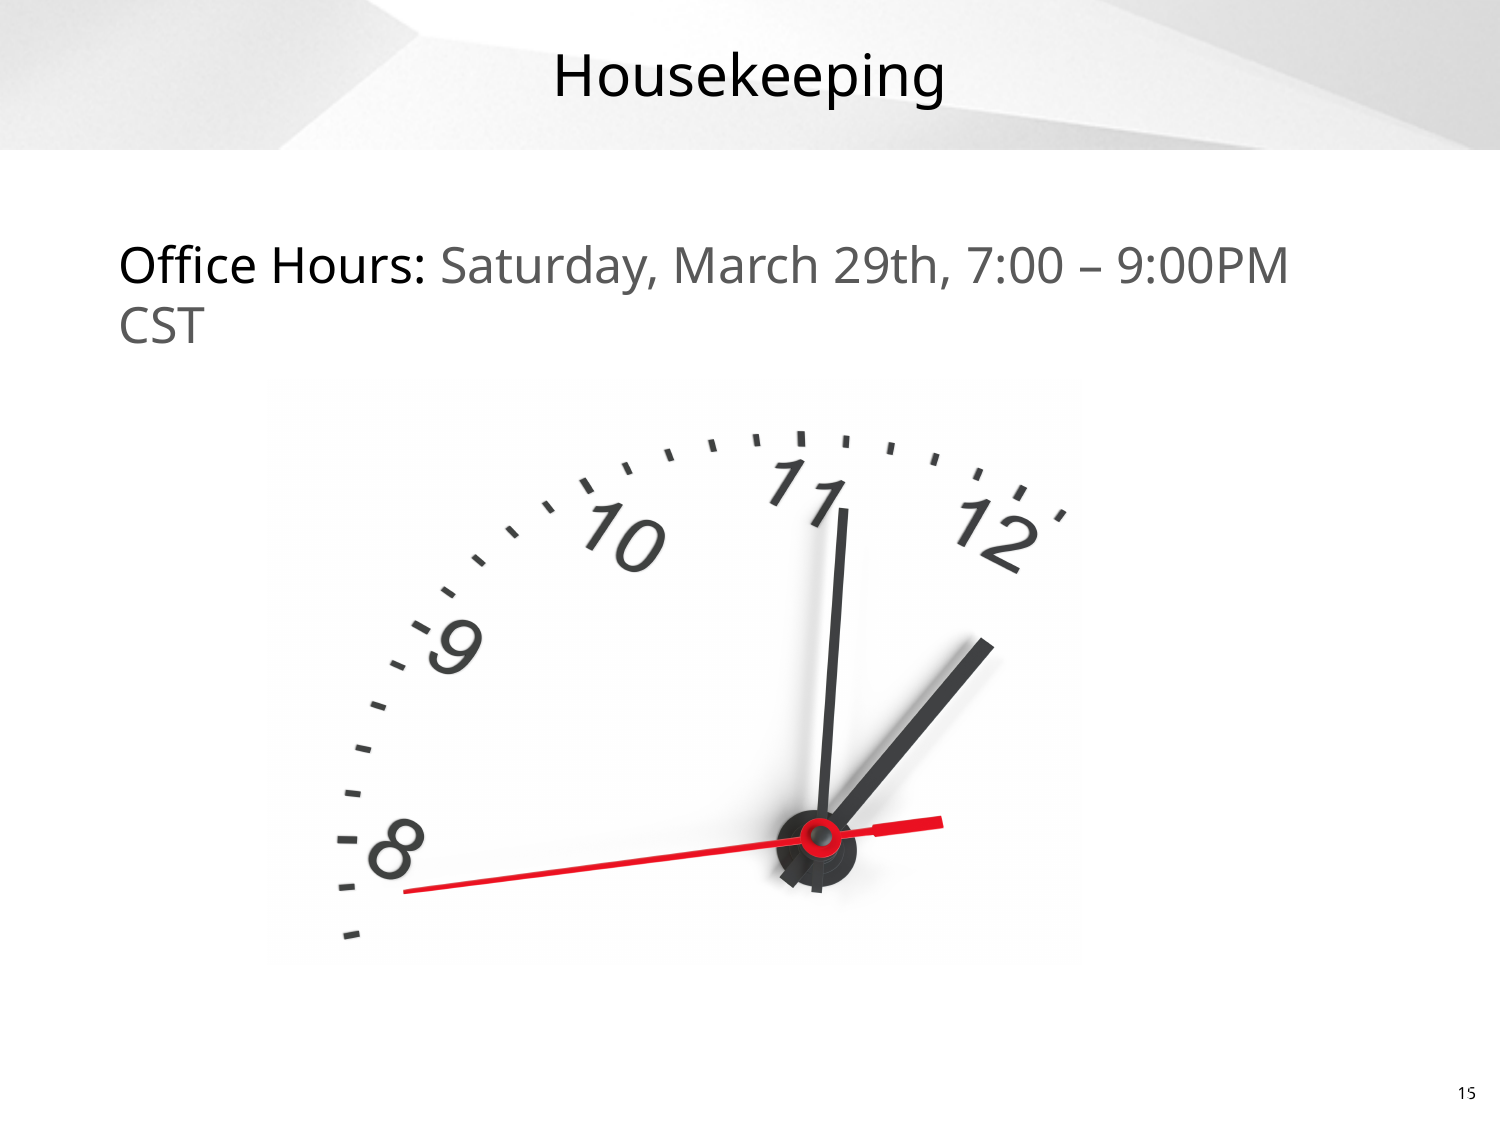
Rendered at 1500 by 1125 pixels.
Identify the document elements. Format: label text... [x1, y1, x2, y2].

title Housekeeping [45, 23, 1455, 124]
picture [267, 379, 1082, 966]
picture [0, 0, 1500, 150]
list Office Hours: Saturday, March 29th, 7:00 – 9:00PM CST [118, 233, 1376, 1050]
